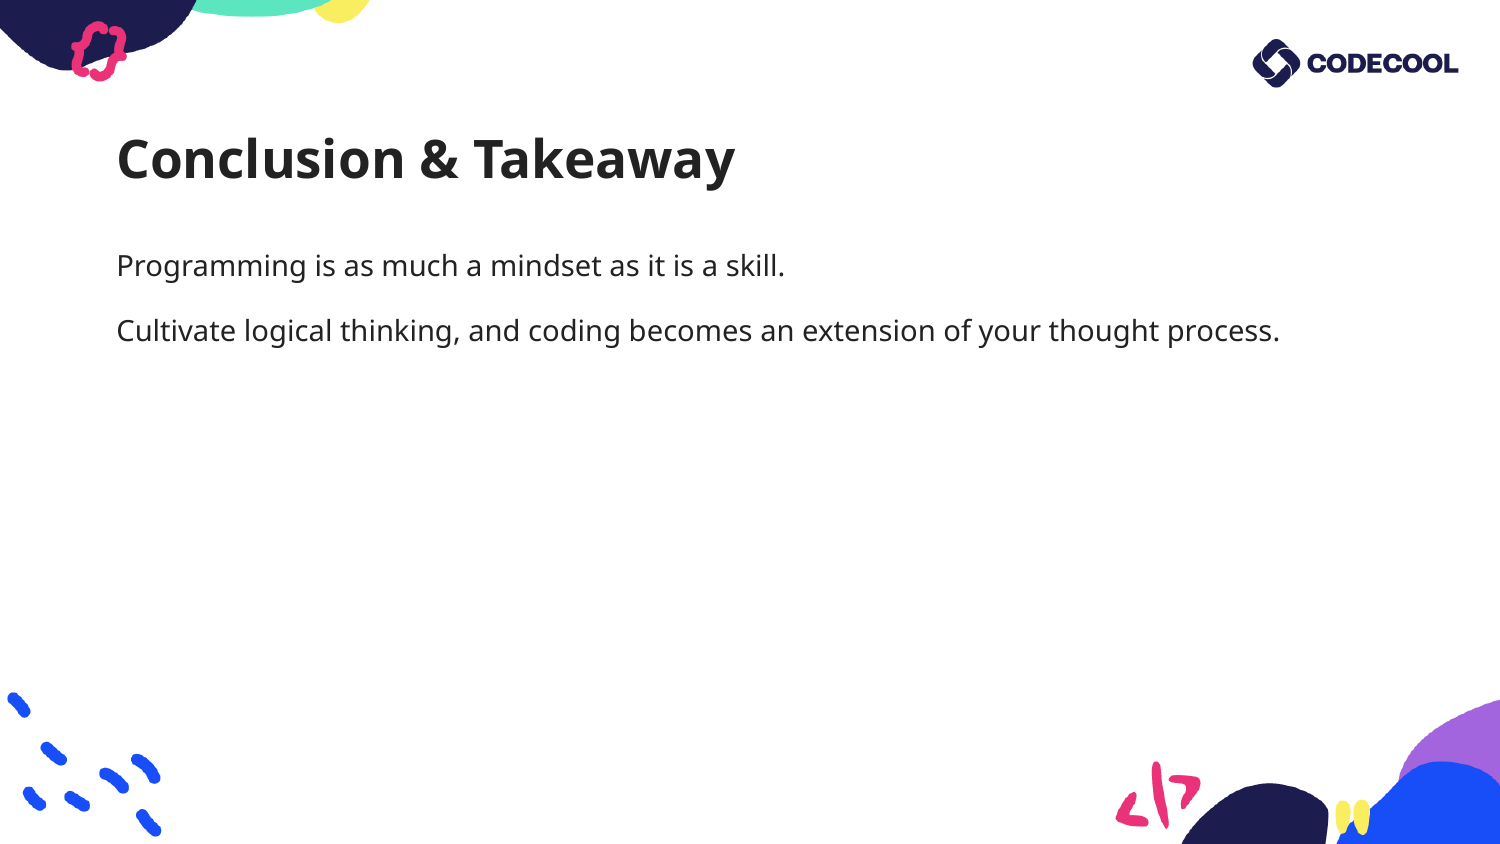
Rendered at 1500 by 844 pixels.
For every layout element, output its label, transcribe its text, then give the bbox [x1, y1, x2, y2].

list Programming is as much a mindset as it is a skill. Cultivate logical thinking, and coding becomes an extension of your thought process. [101, 226, 1403, 741]
title Conclusion & Takeaway [101, 110, 1499, 205]
picture [0, 0, 1500, 844]
